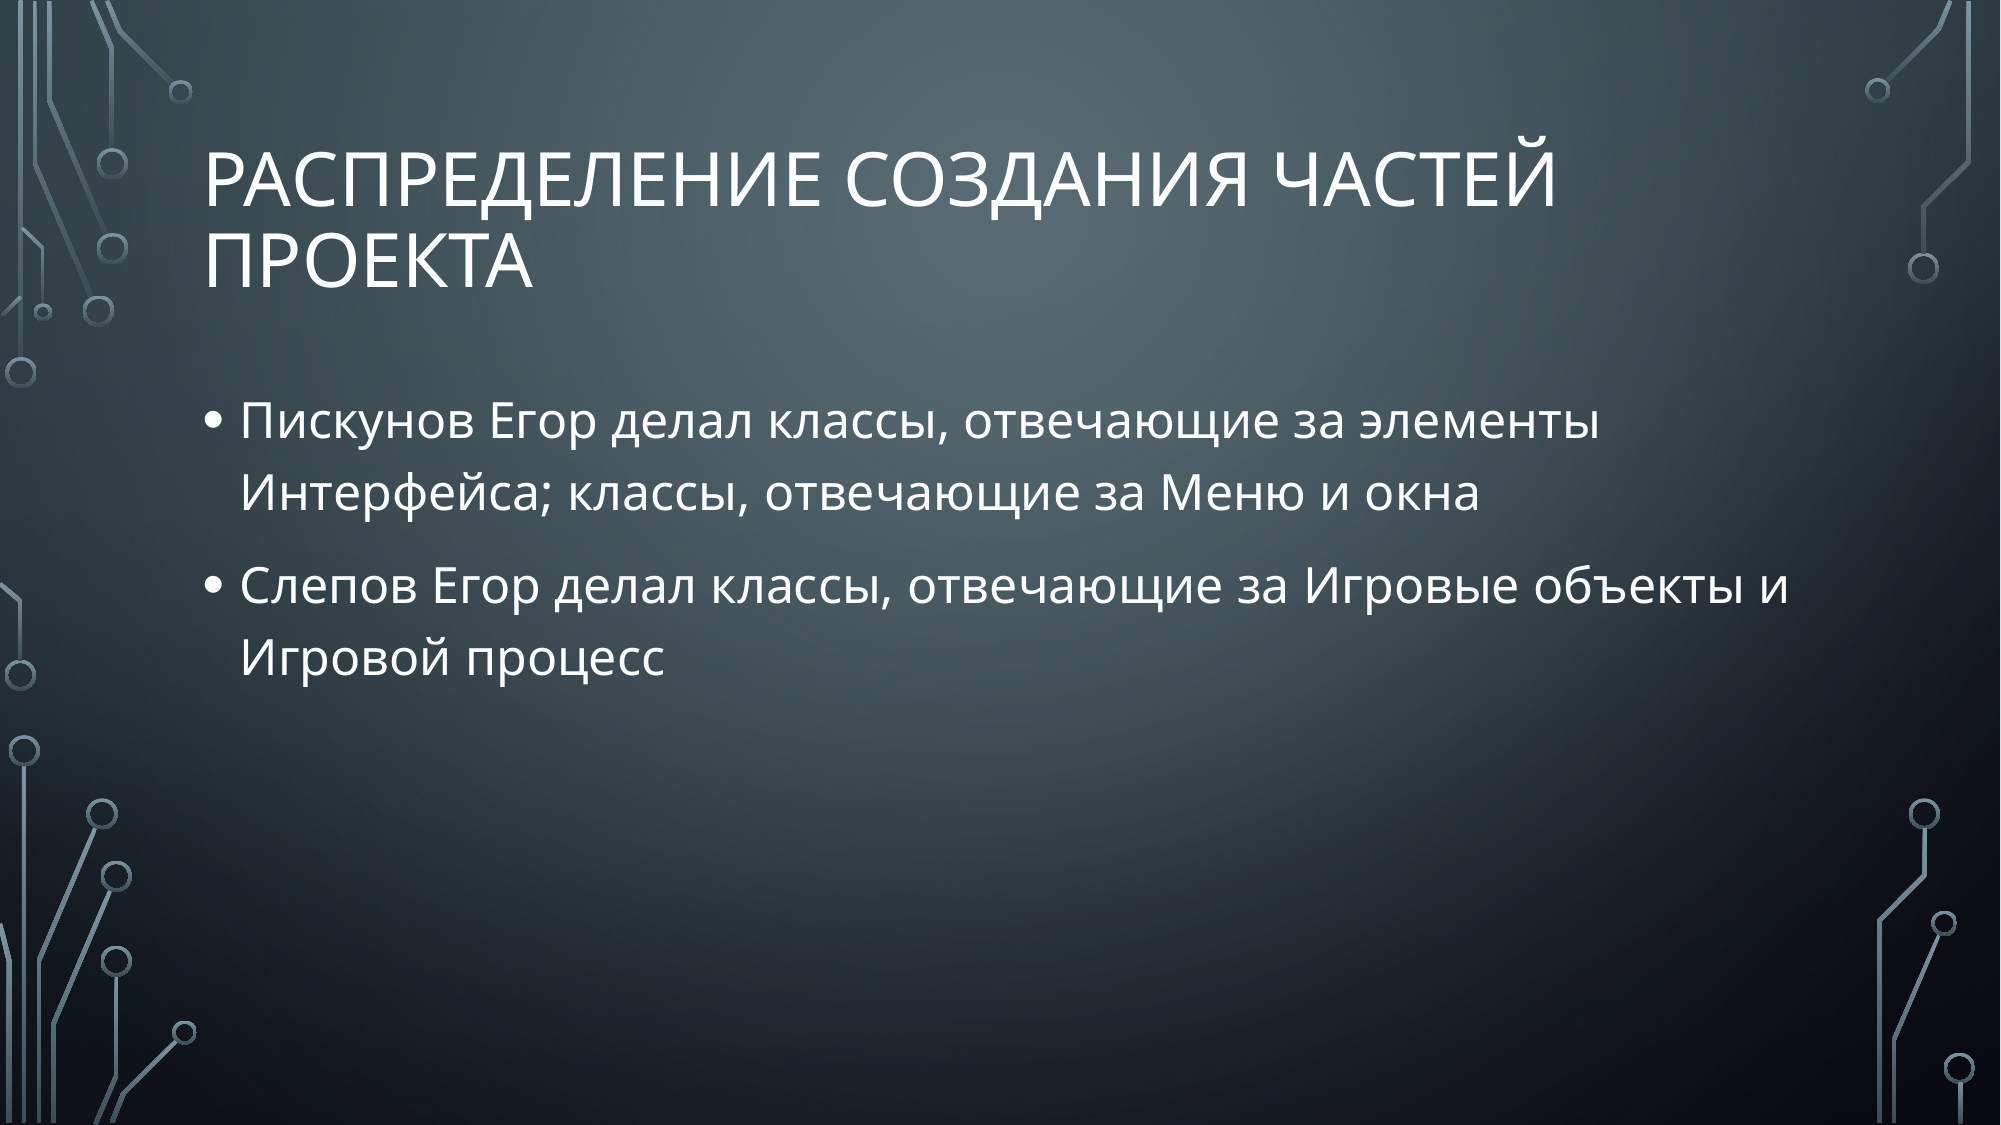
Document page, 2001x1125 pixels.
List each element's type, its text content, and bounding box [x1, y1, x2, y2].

title Распределение создания частей проекта [187, 101, 1813, 344]
list Пискунов Егор делал классы, отвечающие за элементы Интерфейса; классы, отвечающие за Меню и окна Слепов Егор делал классы, отвечающие за Игровые объекты и Игровой процесс [187, 369, 1813, 950]
